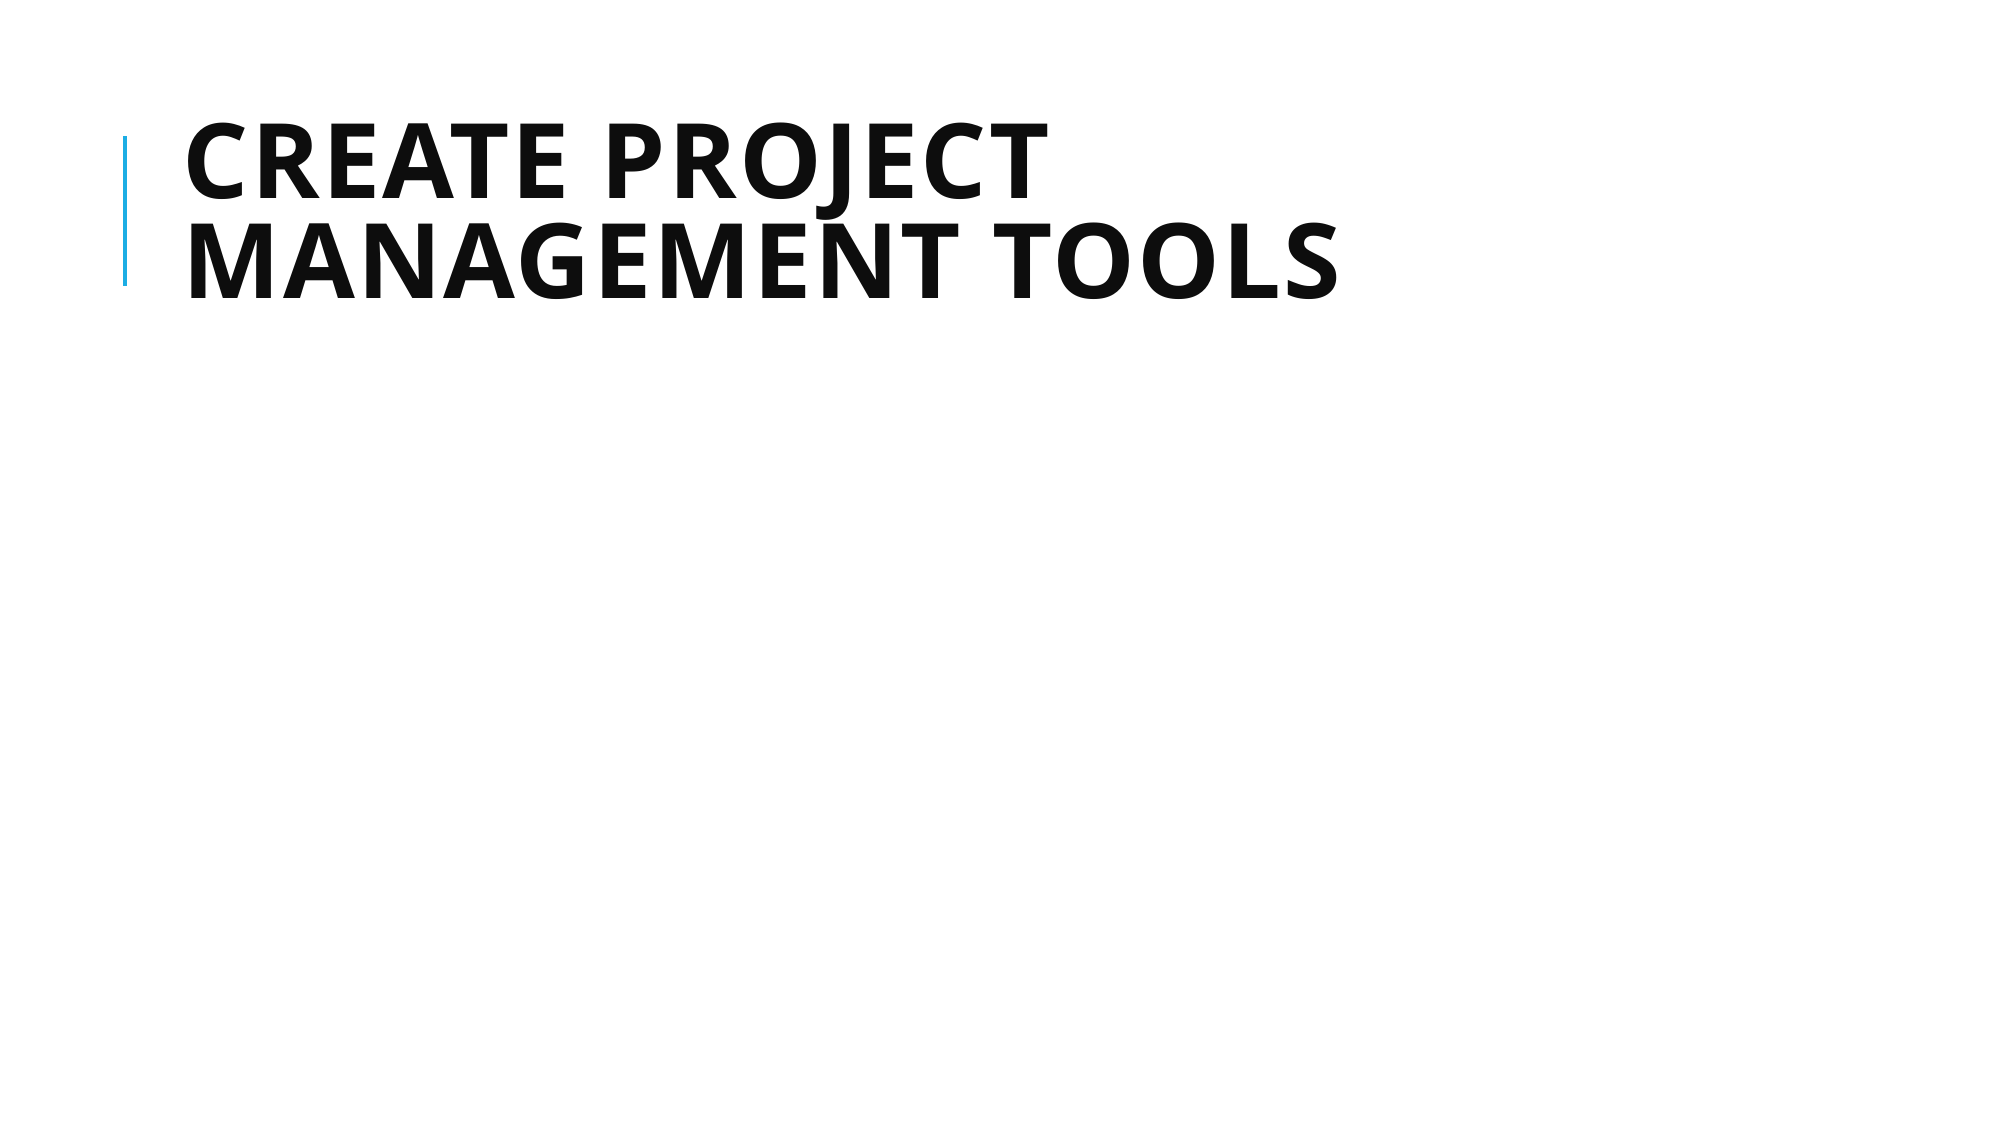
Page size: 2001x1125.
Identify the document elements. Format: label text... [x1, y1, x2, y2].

title Create Project Management Tools [168, 96, 1763, 342]
